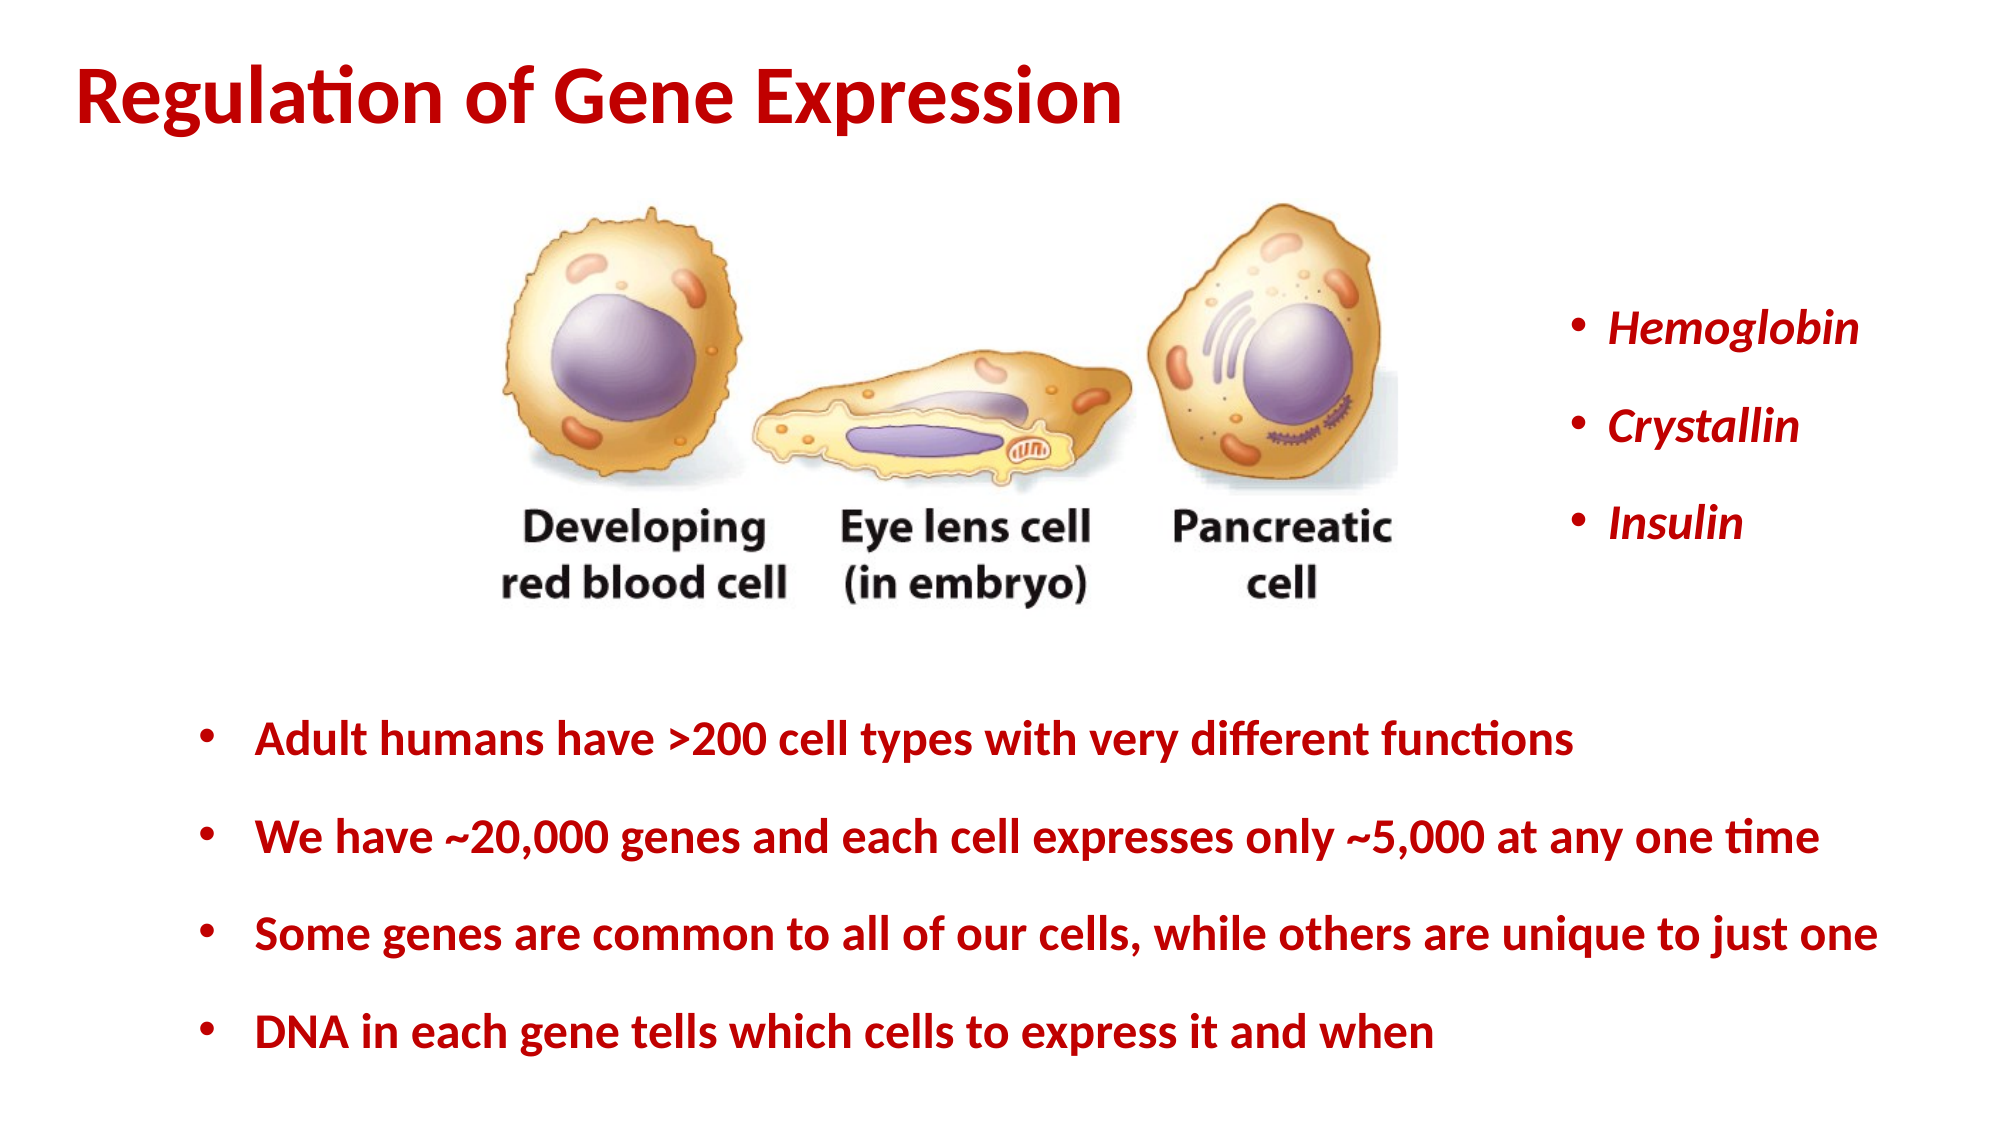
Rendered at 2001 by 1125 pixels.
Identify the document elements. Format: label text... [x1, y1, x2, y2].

picture [489, 198, 1399, 617]
text_box Regulation of Gene Expression [60, 32, 1174, 149]
text_box Adult humans have >200 cell types with very different functions We have ~20,000 genes and each cell expresses only ~5,000 at any one time Some genes are common to all of our cells, while others are unique to just one DNA in each gene tells which cells to express it and when [183, 698, 1915, 1070]
text_box Hemoglobin Crystallin Insulin [1536, 287, 1879, 560]
